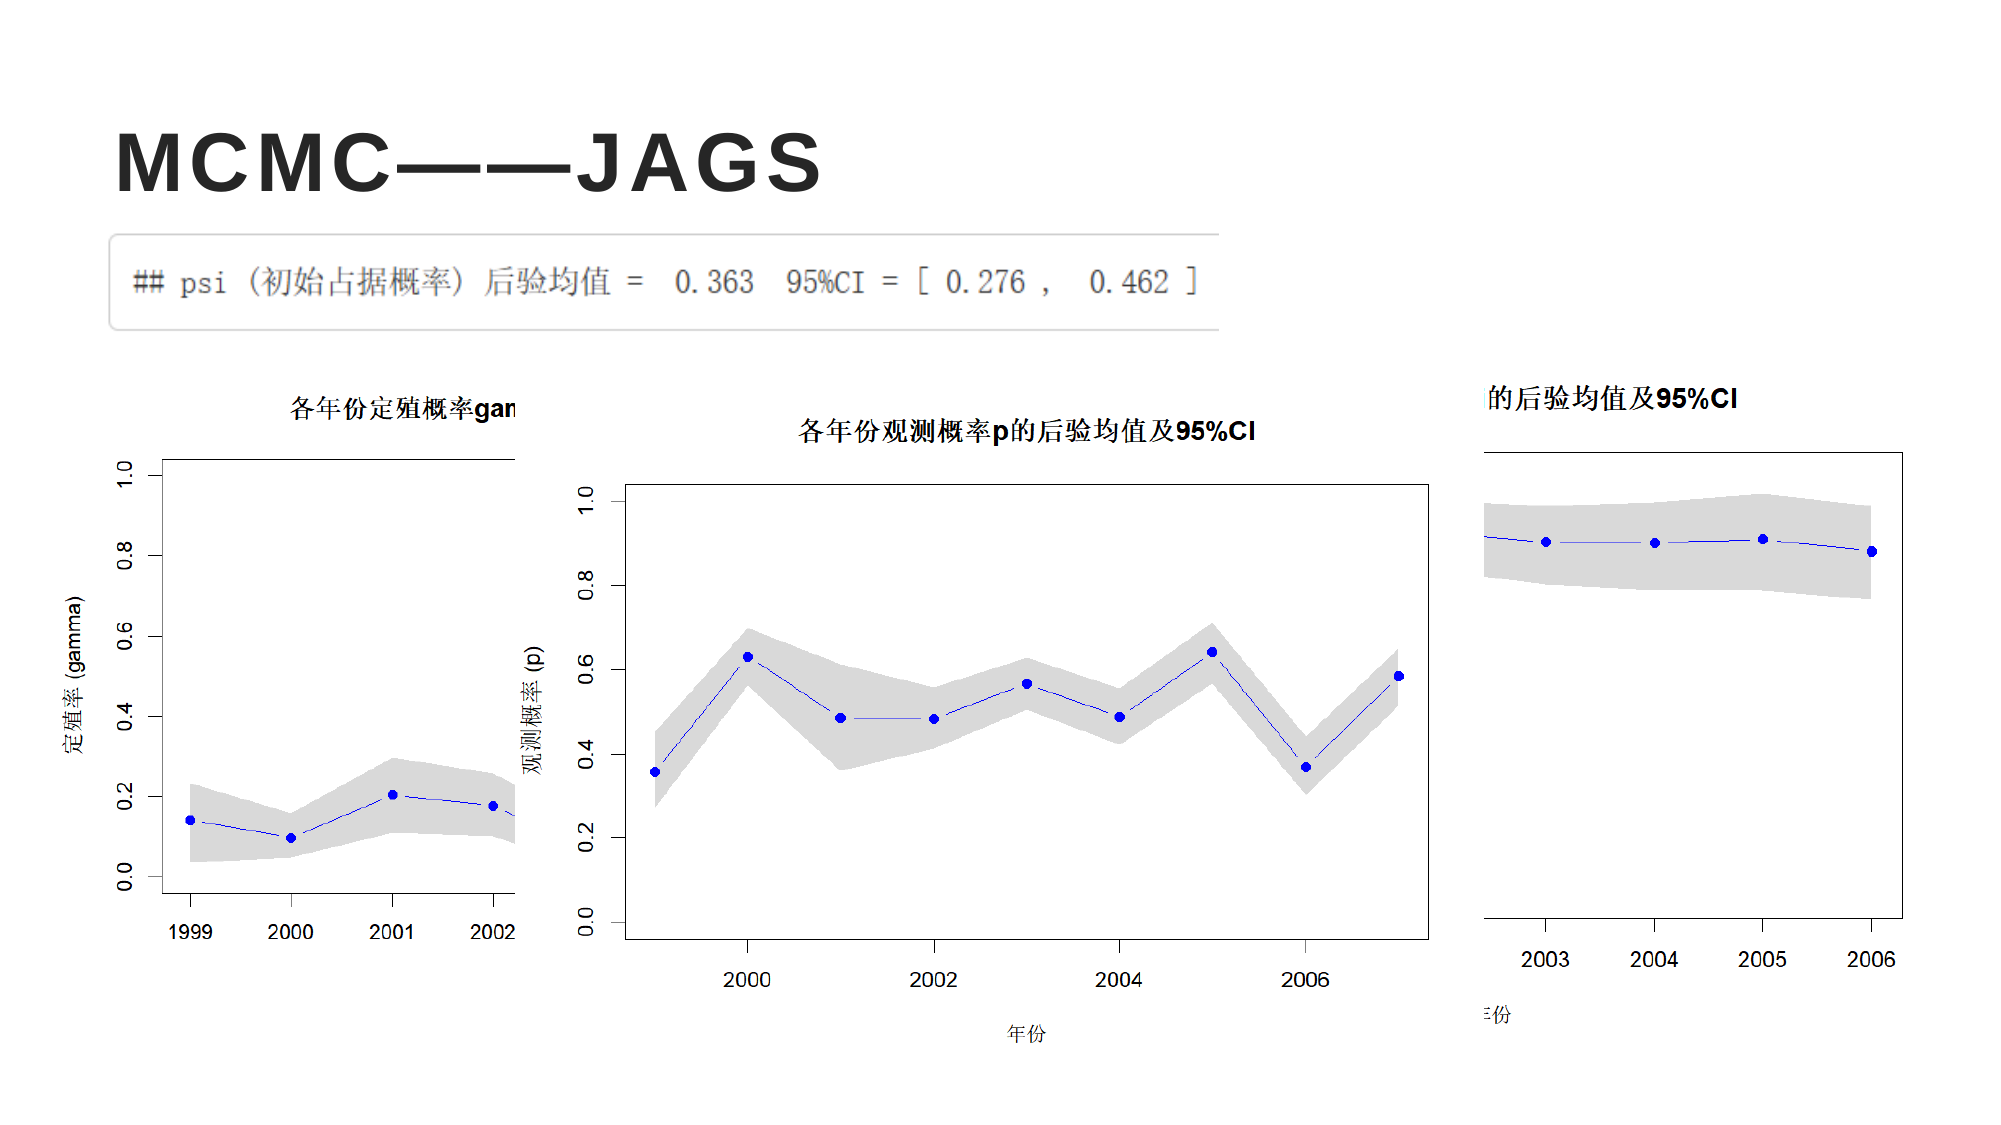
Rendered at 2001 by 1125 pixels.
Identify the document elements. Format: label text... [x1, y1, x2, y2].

title MCMC——JAGS [99, 99, 1900, 216]
picture [56, 340, 1960, 1075]
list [99, 224, 1219, 342]
